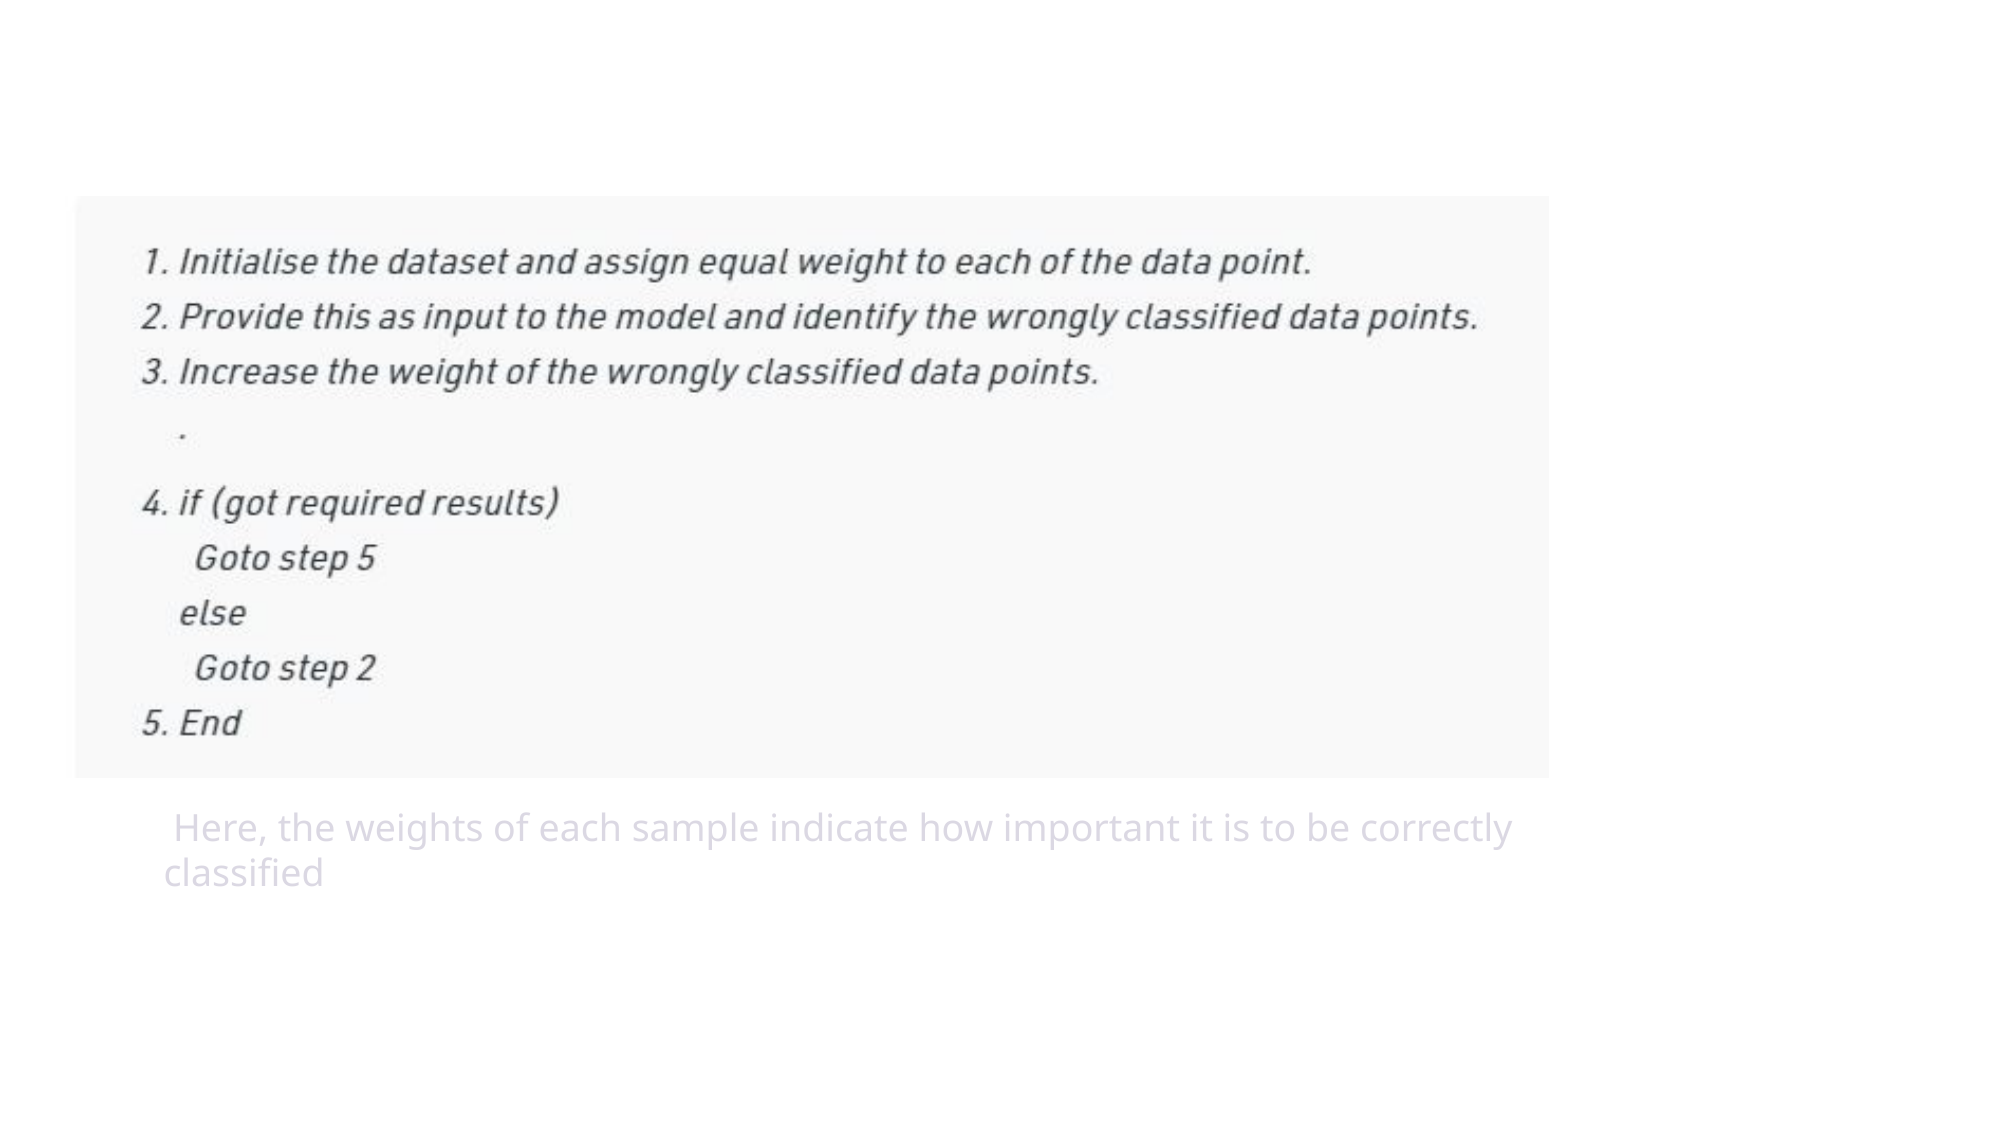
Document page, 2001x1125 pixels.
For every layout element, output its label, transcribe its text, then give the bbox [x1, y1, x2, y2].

picture [64, 196, 1549, 778]
text_box Here, the weights of each sample indicate how important it is to be correctly classified [148, 796, 1666, 902]
